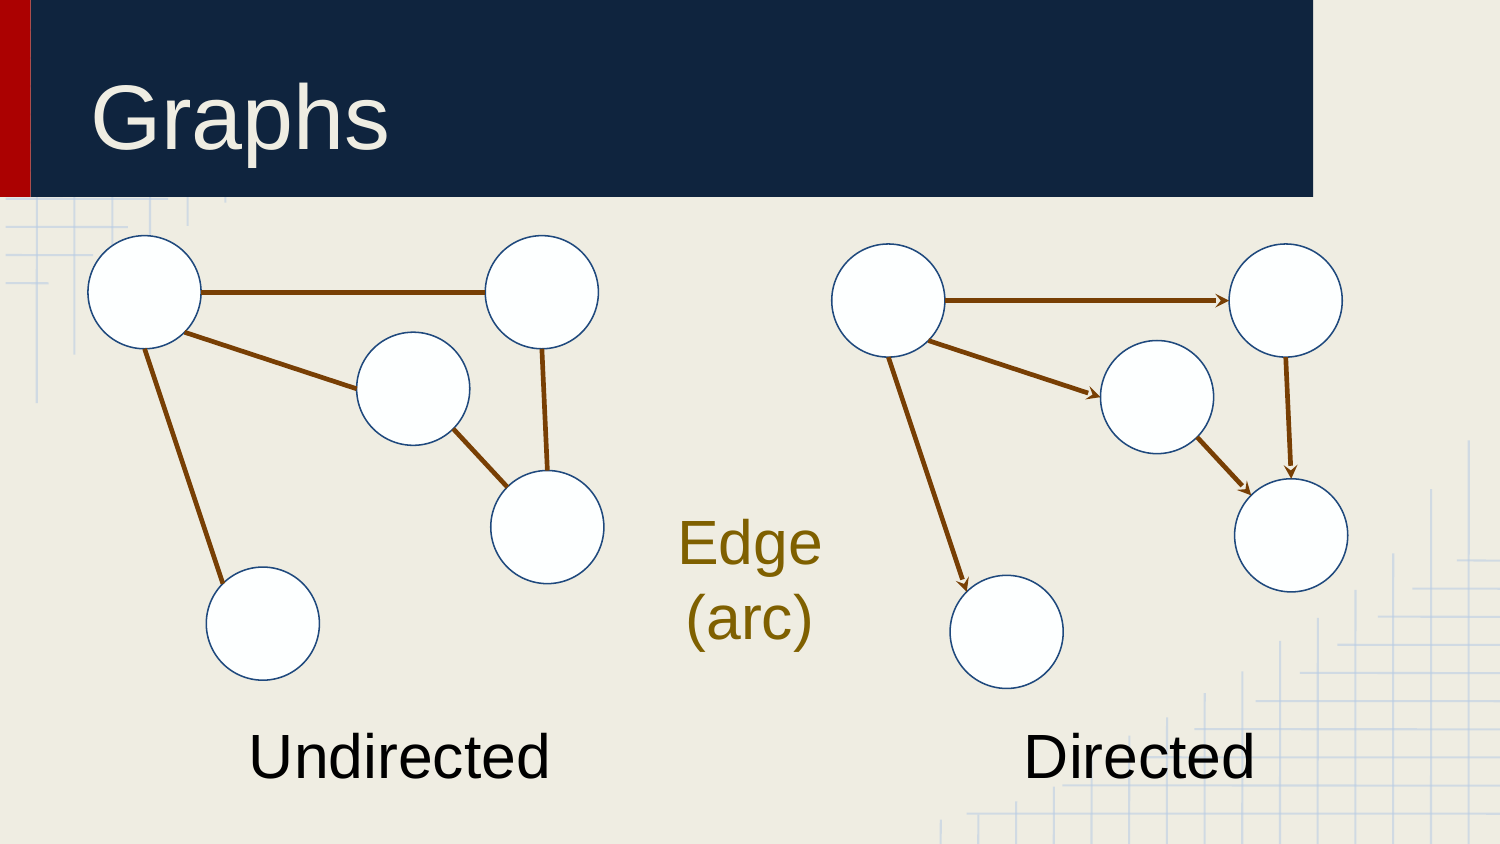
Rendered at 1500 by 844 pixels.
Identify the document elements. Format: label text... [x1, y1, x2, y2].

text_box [888, 356, 967, 593]
text_box [831, 243, 945, 358]
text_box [1196, 436, 1252, 496]
text_box [357, 332, 470, 446]
text_box [950, 575, 1064, 689]
text_box [1229, 243, 1343, 358]
title Graphs [75, 16, 1276, 183]
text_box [1285, 356, 1292, 480]
text_box [485, 235, 599, 349]
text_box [184, 331, 357, 389]
text_box Undirected [65, 701, 734, 829]
text_box [206, 567, 320, 681]
text_box Directed [806, 701, 1475, 829]
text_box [144, 348, 224, 584]
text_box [452, 428, 508, 488]
text_box [87, 235, 202, 349]
text_box Edge (arc) [607, 487, 893, 666]
text_box [1101, 340, 1214, 454]
text_box [1234, 478, 1348, 592]
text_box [928, 340, 1101, 398]
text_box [541, 348, 548, 471]
text_box [490, 470, 604, 584]
